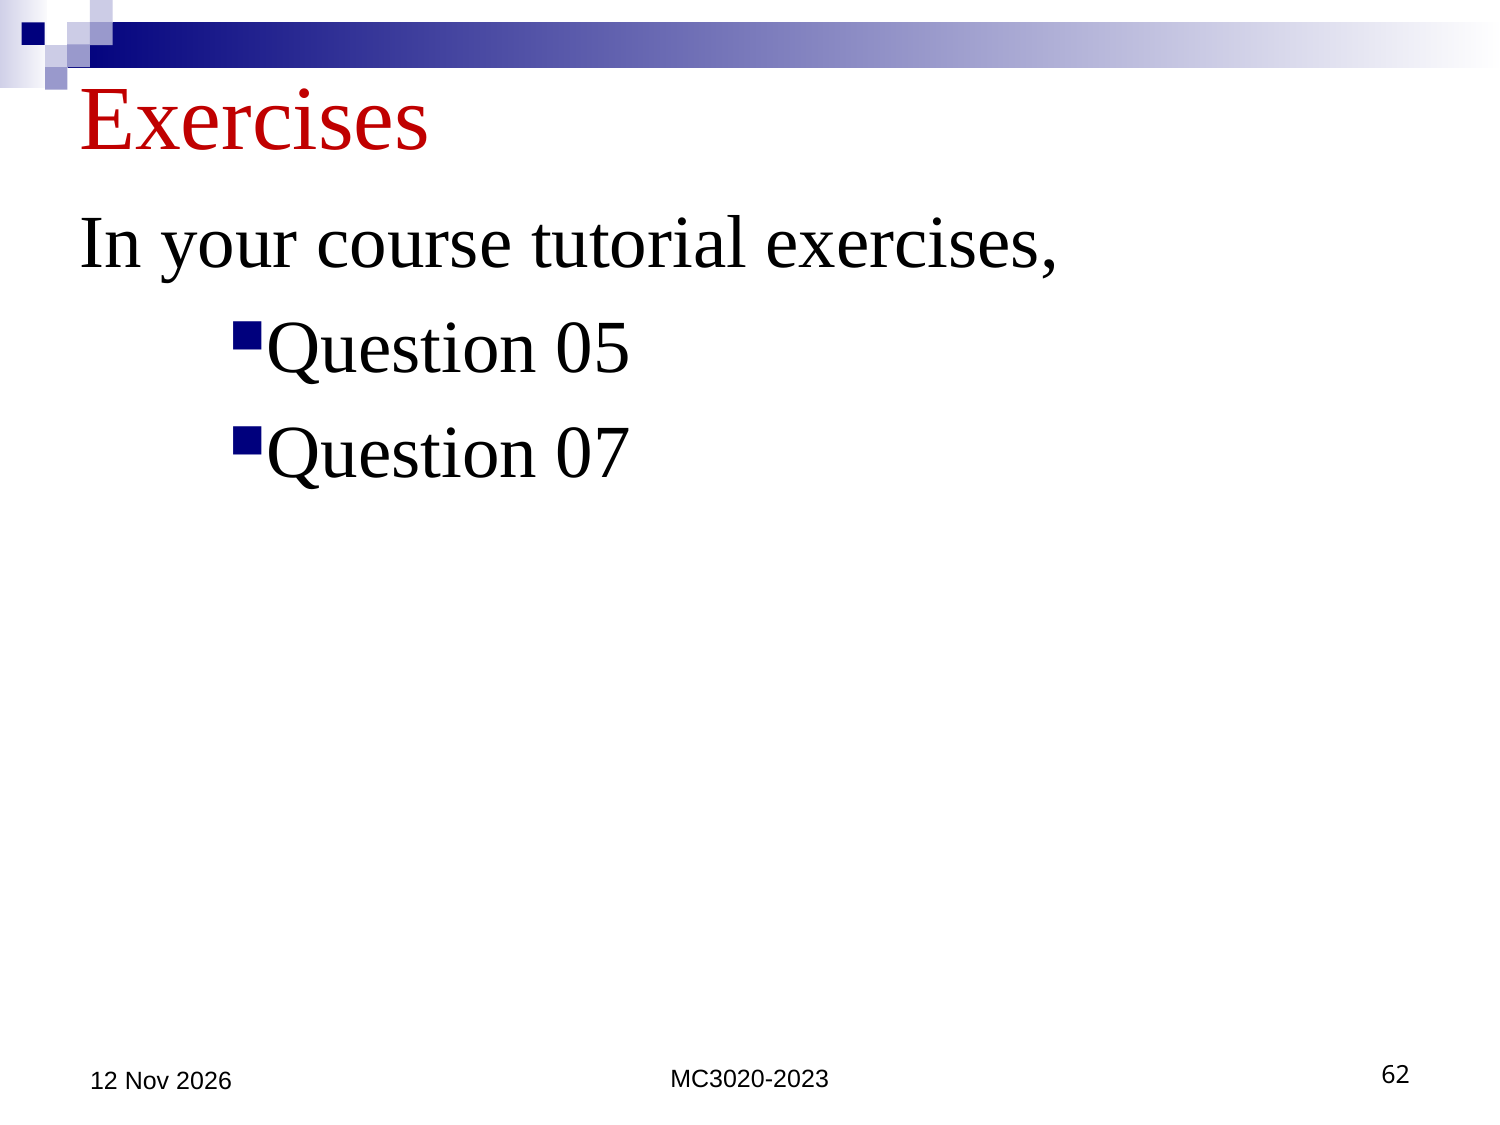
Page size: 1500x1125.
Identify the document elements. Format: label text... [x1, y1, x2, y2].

list In your course tutorial exercises, Question 05 Question 07 [64, 184, 1415, 822]
slide_number 62 [1074, 1025, 1425, 1100]
title Exercises [64, 0, 1415, 184]
footer MC3020-2023 [512, 1025, 988, 1100]
slide_number 30-May-23 [75, 1024, 425, 1103]
